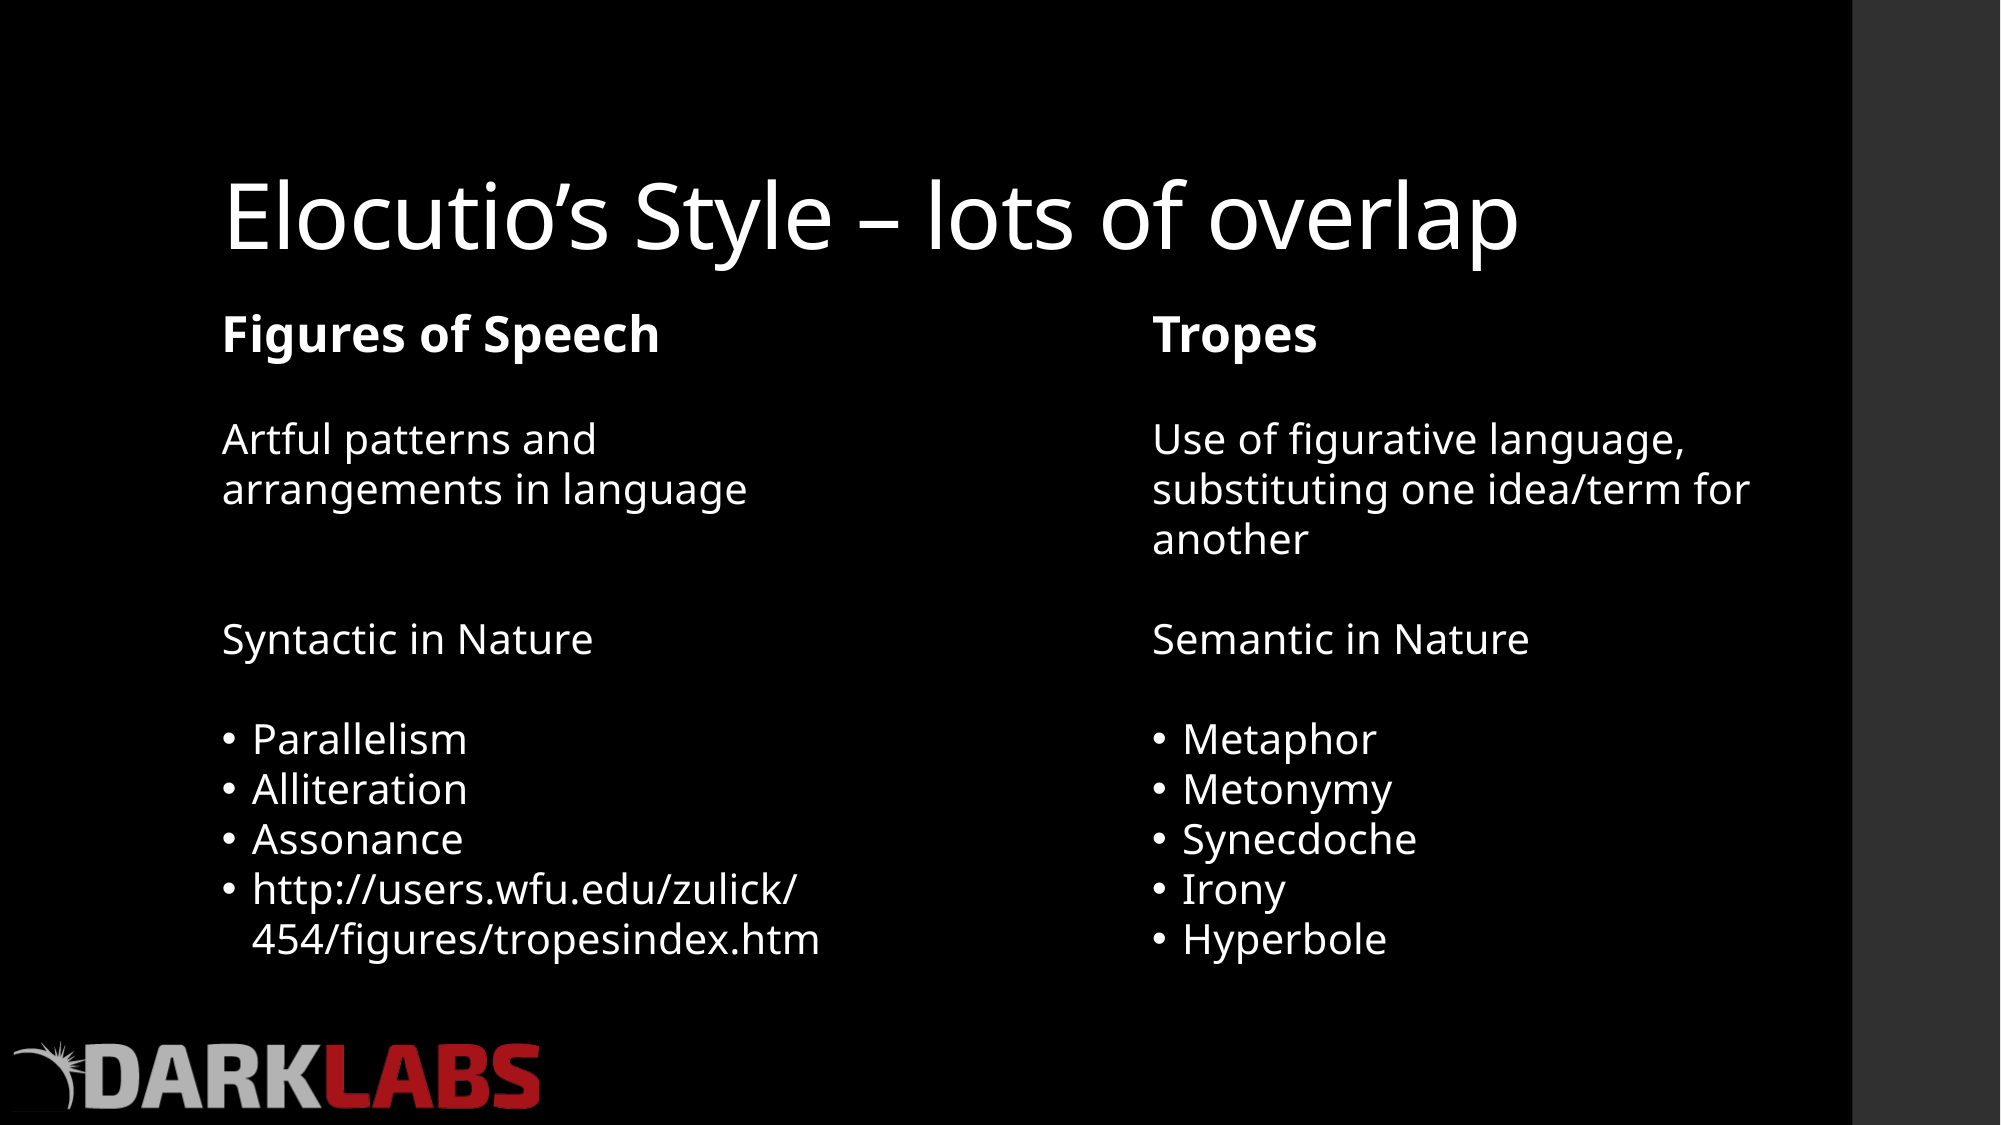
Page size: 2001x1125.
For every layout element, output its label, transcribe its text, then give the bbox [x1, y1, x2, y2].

picture [10, 1041, 539, 1125]
title Elocutio’s Style – lots of overlap [206, 60, 1797, 278]
text_box Figures of Speech Artful patterns and arrangements in language Syntactic in Nature Parallelism Alliteration Assonance http://users.wfu.edu/zulick/454/figures/tropesindex.htm [206, 294, 882, 1009]
text_box Tropes Use of figurative language, substituting one idea/term for another Semantic in Nature Metaphor Metonymy Synecdoche Irony Hyperbole [1137, 294, 1777, 1009]
